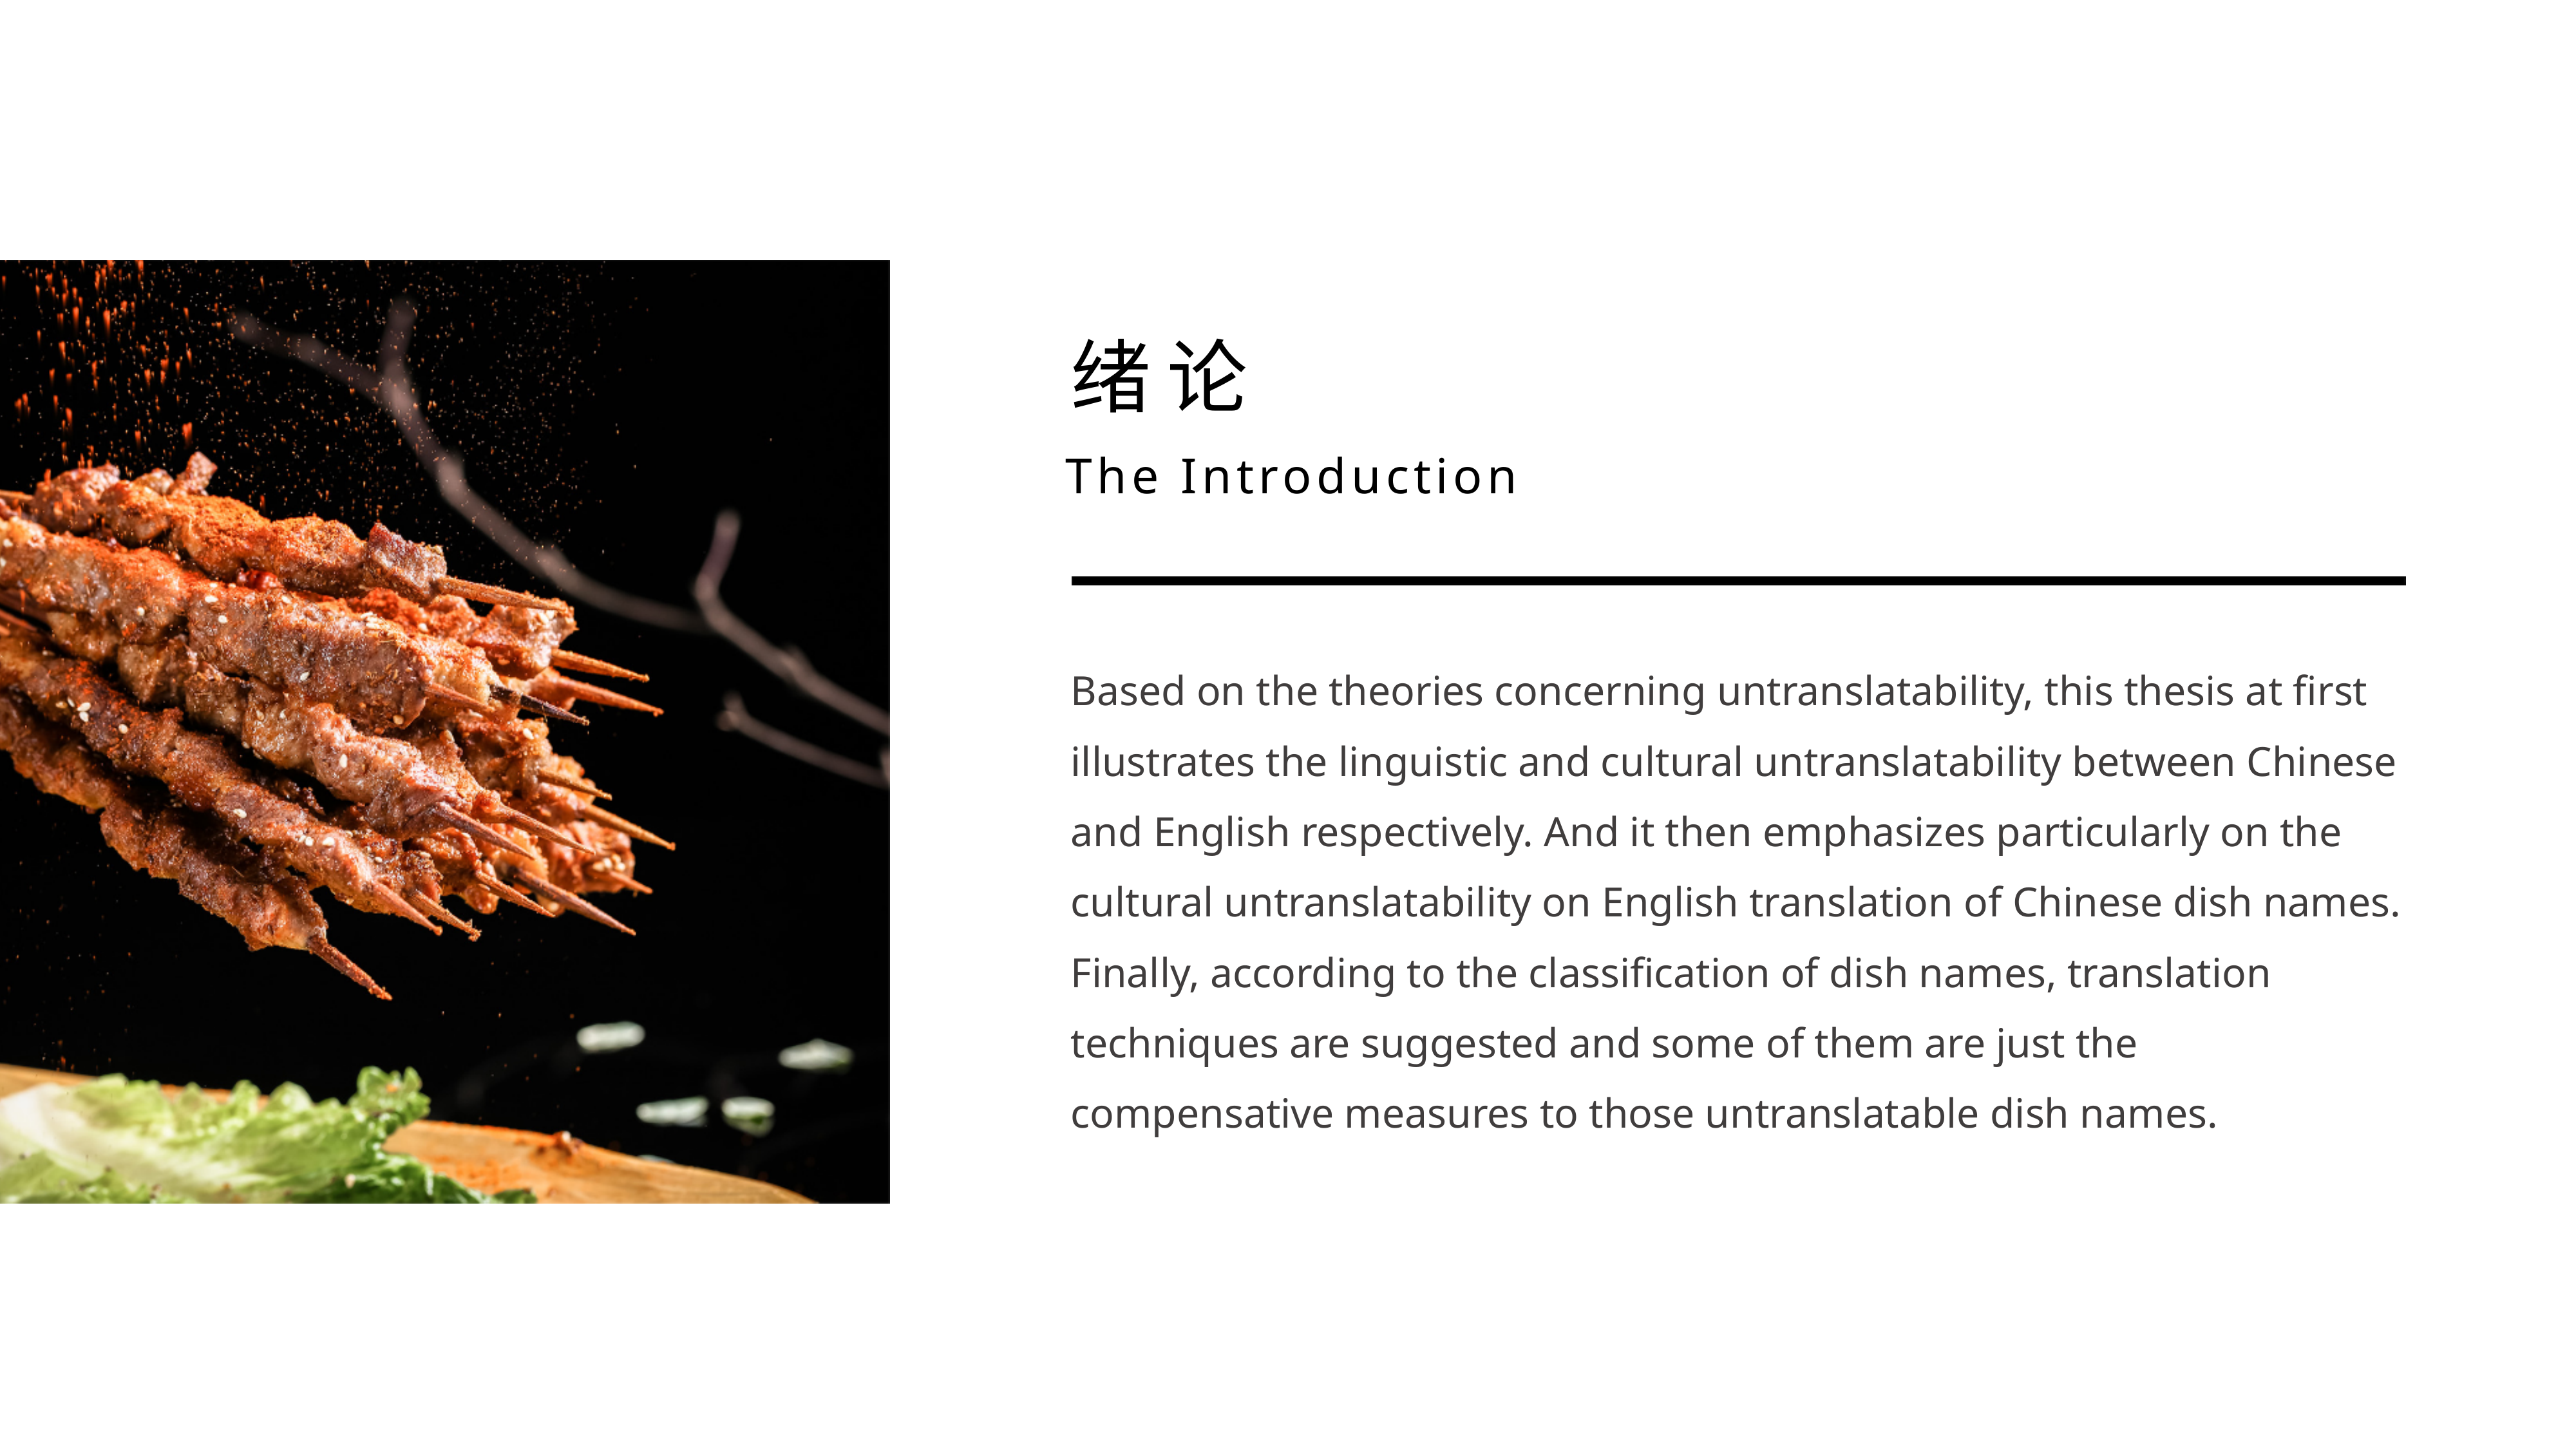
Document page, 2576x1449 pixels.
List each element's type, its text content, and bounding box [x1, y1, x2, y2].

text_box The Introduction [1056, 440, 2134, 498]
text_box Based on the theories concerning untranslatability, this thesis at first illustrates the linguistic and cultural untranslatability between Chinese and English respectively. And it then emphasizes particularly on the cultural untranslatability on English translation of Chinese dish names. Finally, according to the classification of dish names, translation techniques are suggested and some of them are just the compensative measures to those untranslatable dish names. [1061, 638, 2422, 1127]
picture [1072, 576, 2406, 585]
picture [0, 260, 890, 1204]
text_box 绪论 [1061, 321, 1882, 418]
